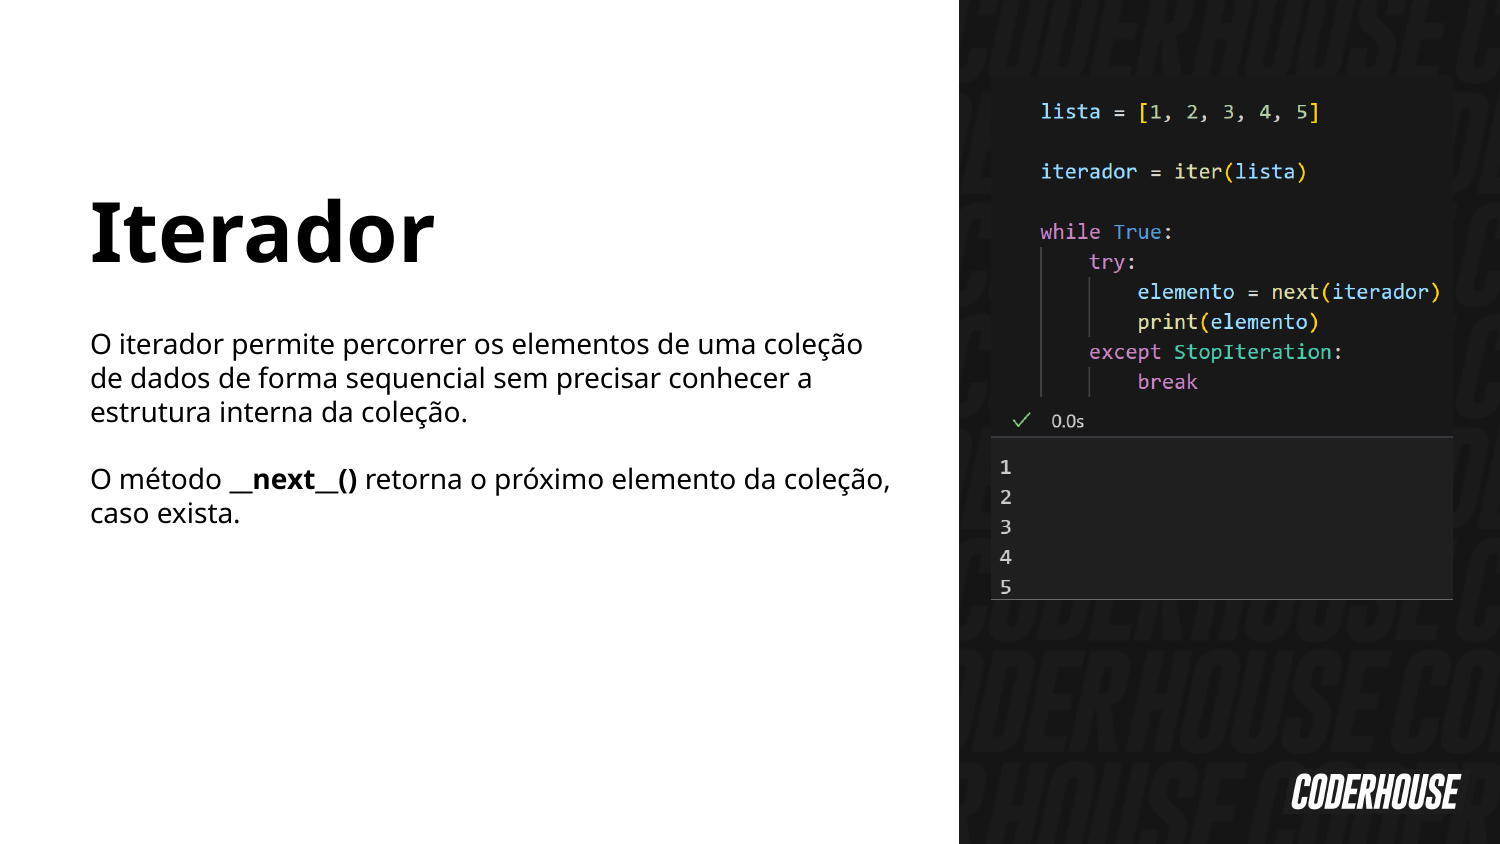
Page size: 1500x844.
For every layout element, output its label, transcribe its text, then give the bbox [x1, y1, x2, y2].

text_box Iterador [75, 175, 851, 311]
text_box O iterador permite percorrer os elementos de uma coleção de dados de forma sequencial sem precisar conhecer a estrutura interna da coleção. O método __next__() retorna o próximo elemento da coleção, caso exista. [75, 311, 910, 612]
picture [958, 0, 1500, 844]
